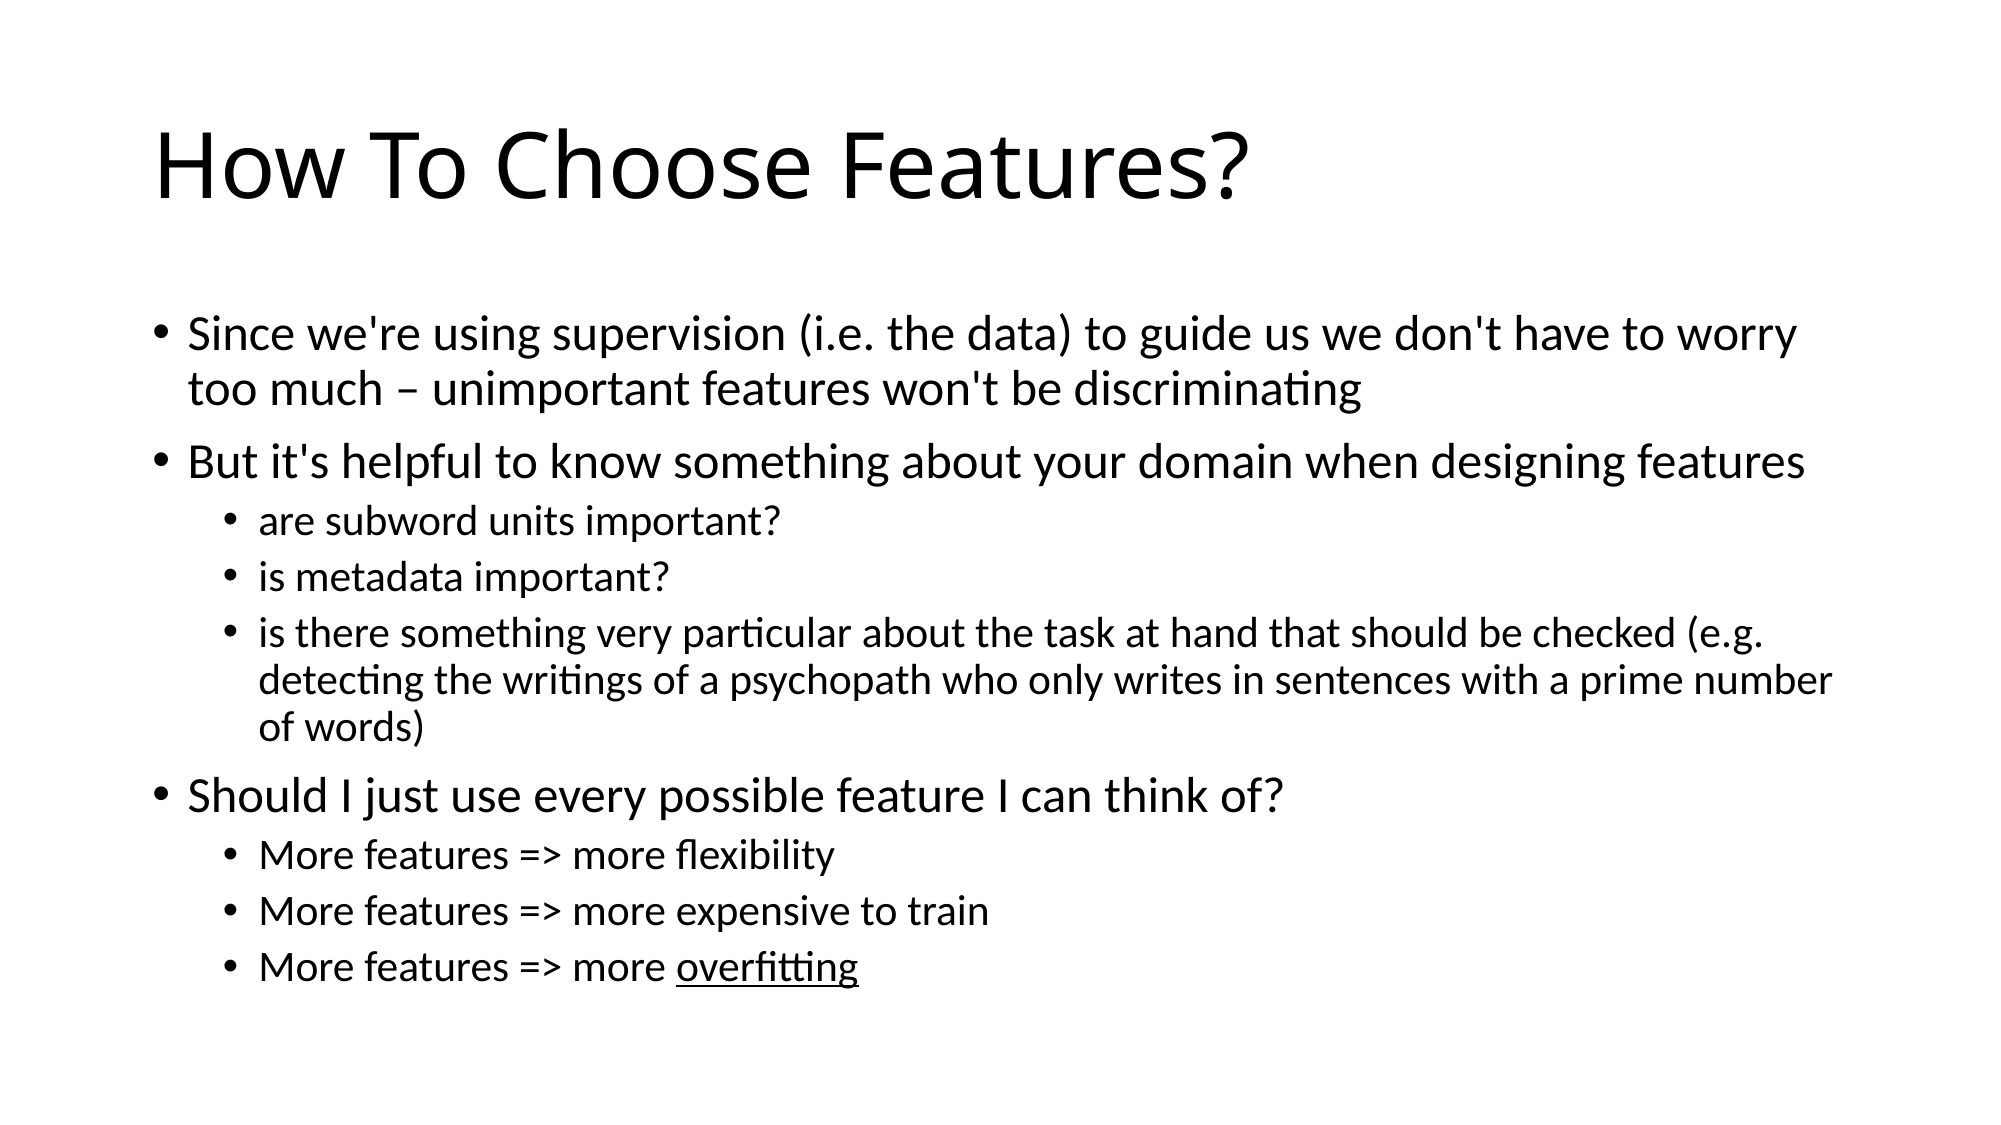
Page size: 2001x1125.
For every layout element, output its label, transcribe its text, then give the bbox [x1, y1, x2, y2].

list Since we're using supervision (i.e. the data) to guide us we don't have to worry too much – unimportant features won't be discriminating But it's helpful to know something about your domain when designing features are subword units important? is metadata important? is there something very particular about the task at hand that should be checked (e.g. detecting the writings of a psychopath who only writes in sentences with a prime number of words) Should I just use every possible feature I can think of? More features => more flexibility More features => more expensive to train More features => more overfitting [137, 299, 1863, 1014]
title How To Choose Features? [137, 59, 1863, 278]
